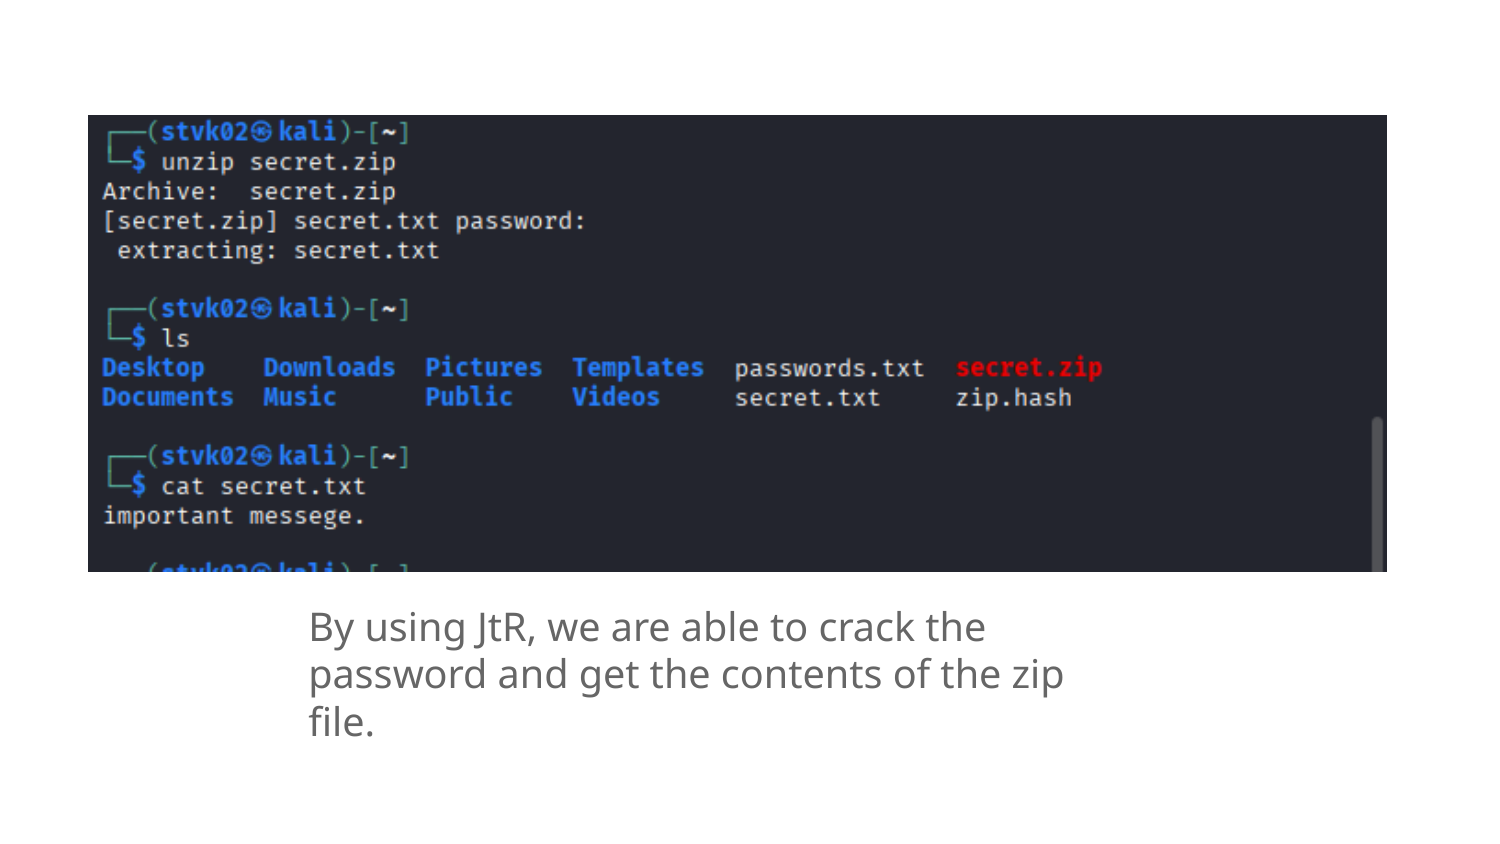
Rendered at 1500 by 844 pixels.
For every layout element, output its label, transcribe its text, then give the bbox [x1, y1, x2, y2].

picture [88, 115, 1387, 572]
text_box By using JtR, we are able to crack the password and get the contents of the zip file. [293, 586, 1140, 809]
